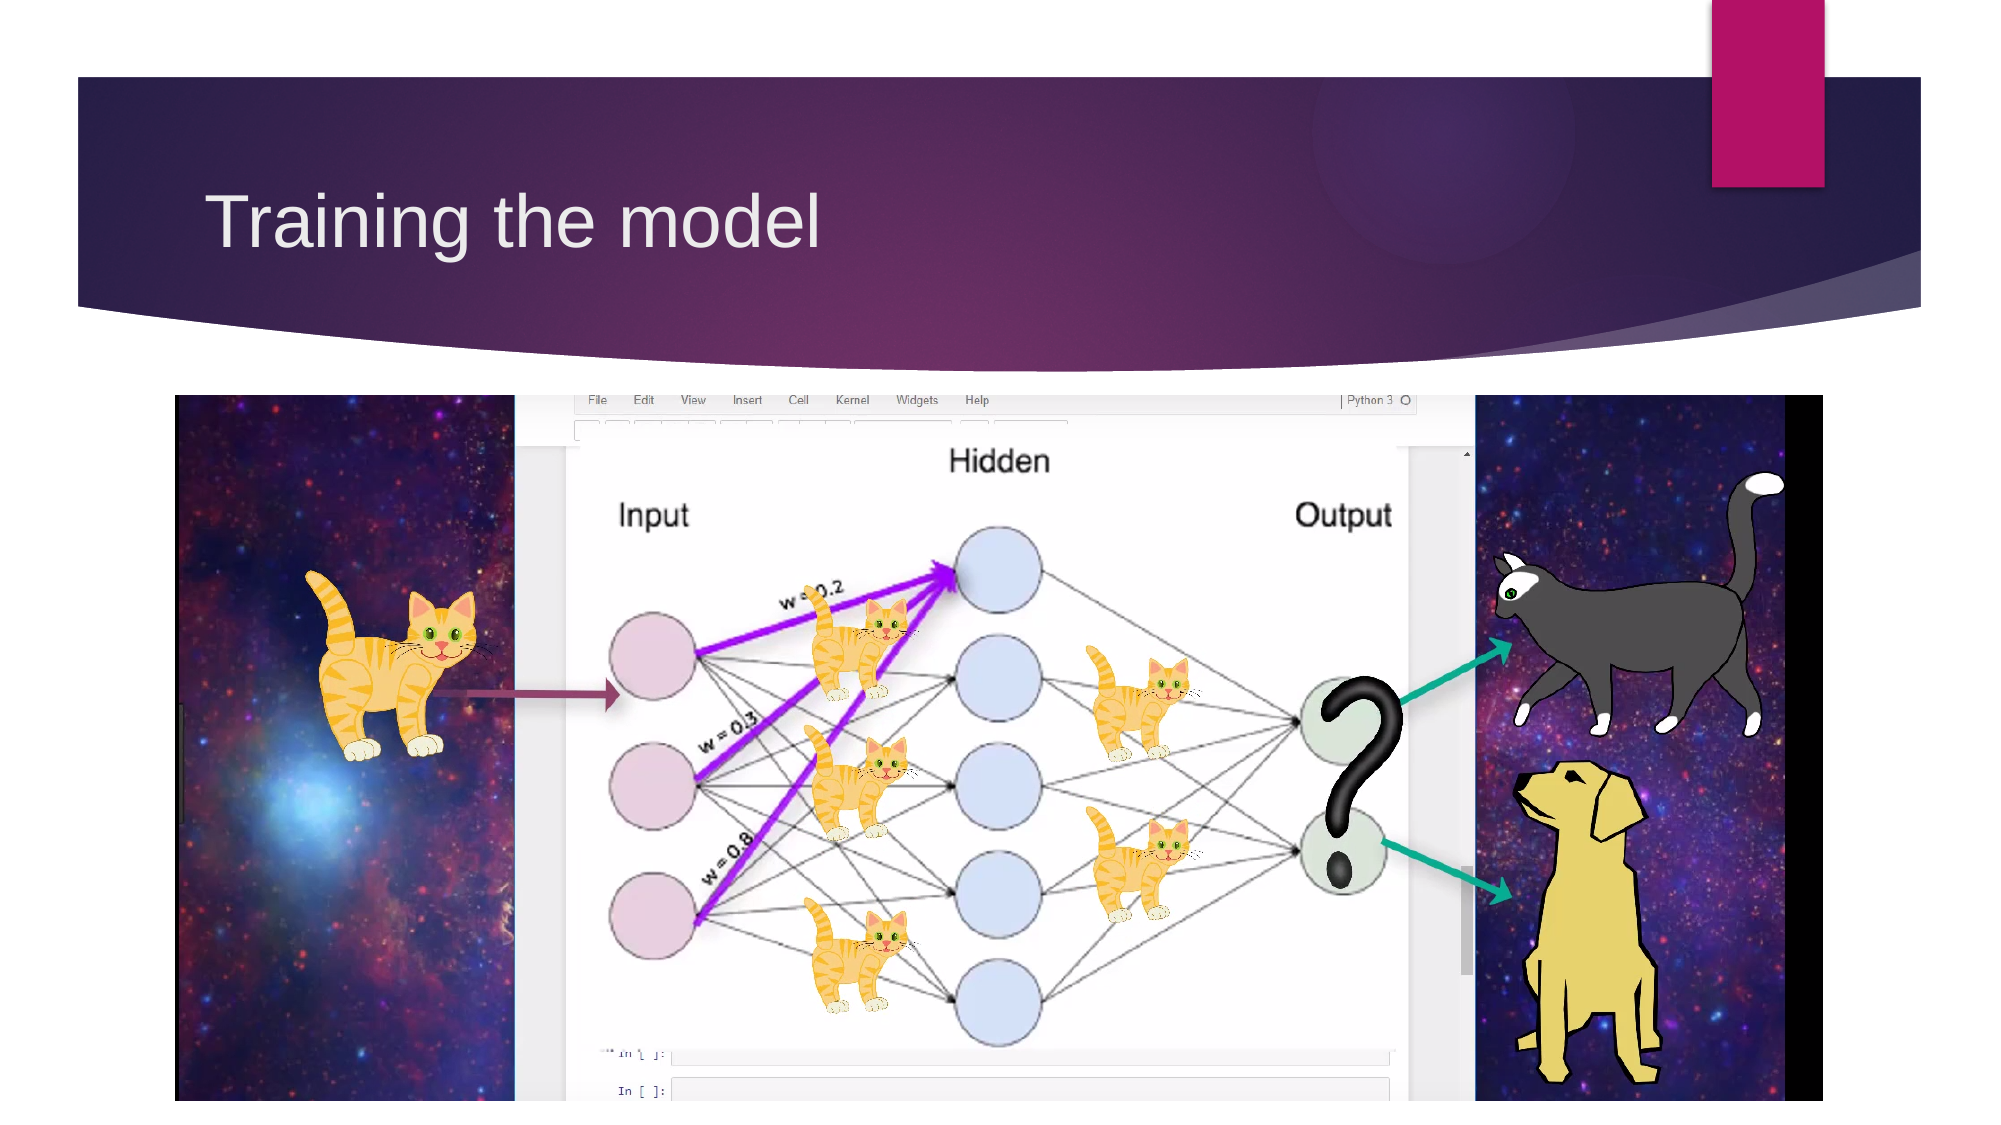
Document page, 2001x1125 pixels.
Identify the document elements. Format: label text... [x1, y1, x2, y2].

title Training the model [189, 159, 1627, 276]
picture [175, 395, 1823, 1102]
